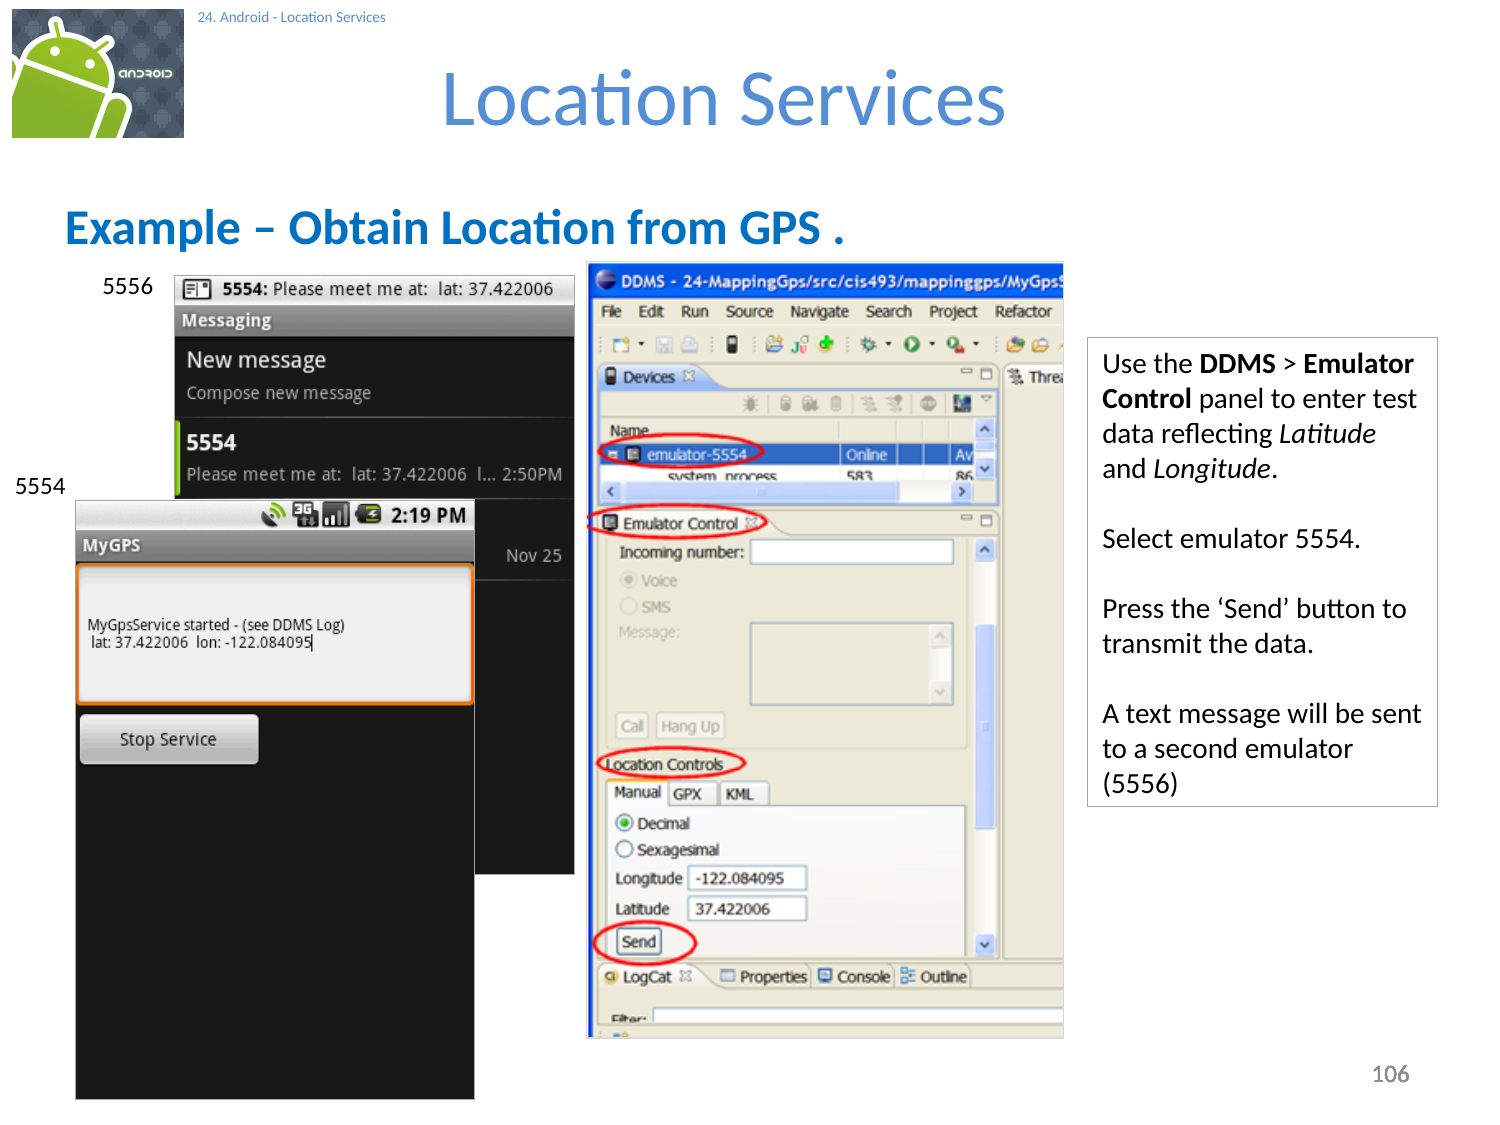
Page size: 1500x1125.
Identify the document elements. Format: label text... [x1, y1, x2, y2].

text_box 24. Android - Location Services Location Services [49, 7, 1400, 150]
picture [587, 262, 1063, 1038]
picture [74, 274, 576, 1101]
text_box 5556 [87, 262, 175, 308]
text_box 106 [1074, 1042, 1425, 1103]
text_box Use the DDMS > Emulator Control panel to enter test data reflecting Latitude and Longitude. Select emulator 5554. Press the ‘Send’ button to transmit the data. A text message will be sent to a second emulator (5556) [1087, 337, 1438, 807]
text_box 5554 [0, 462, 113, 508]
text_box Example – Obtain Location from GPS . [49, 187, 1400, 263]
picture [12, 9, 184, 138]
